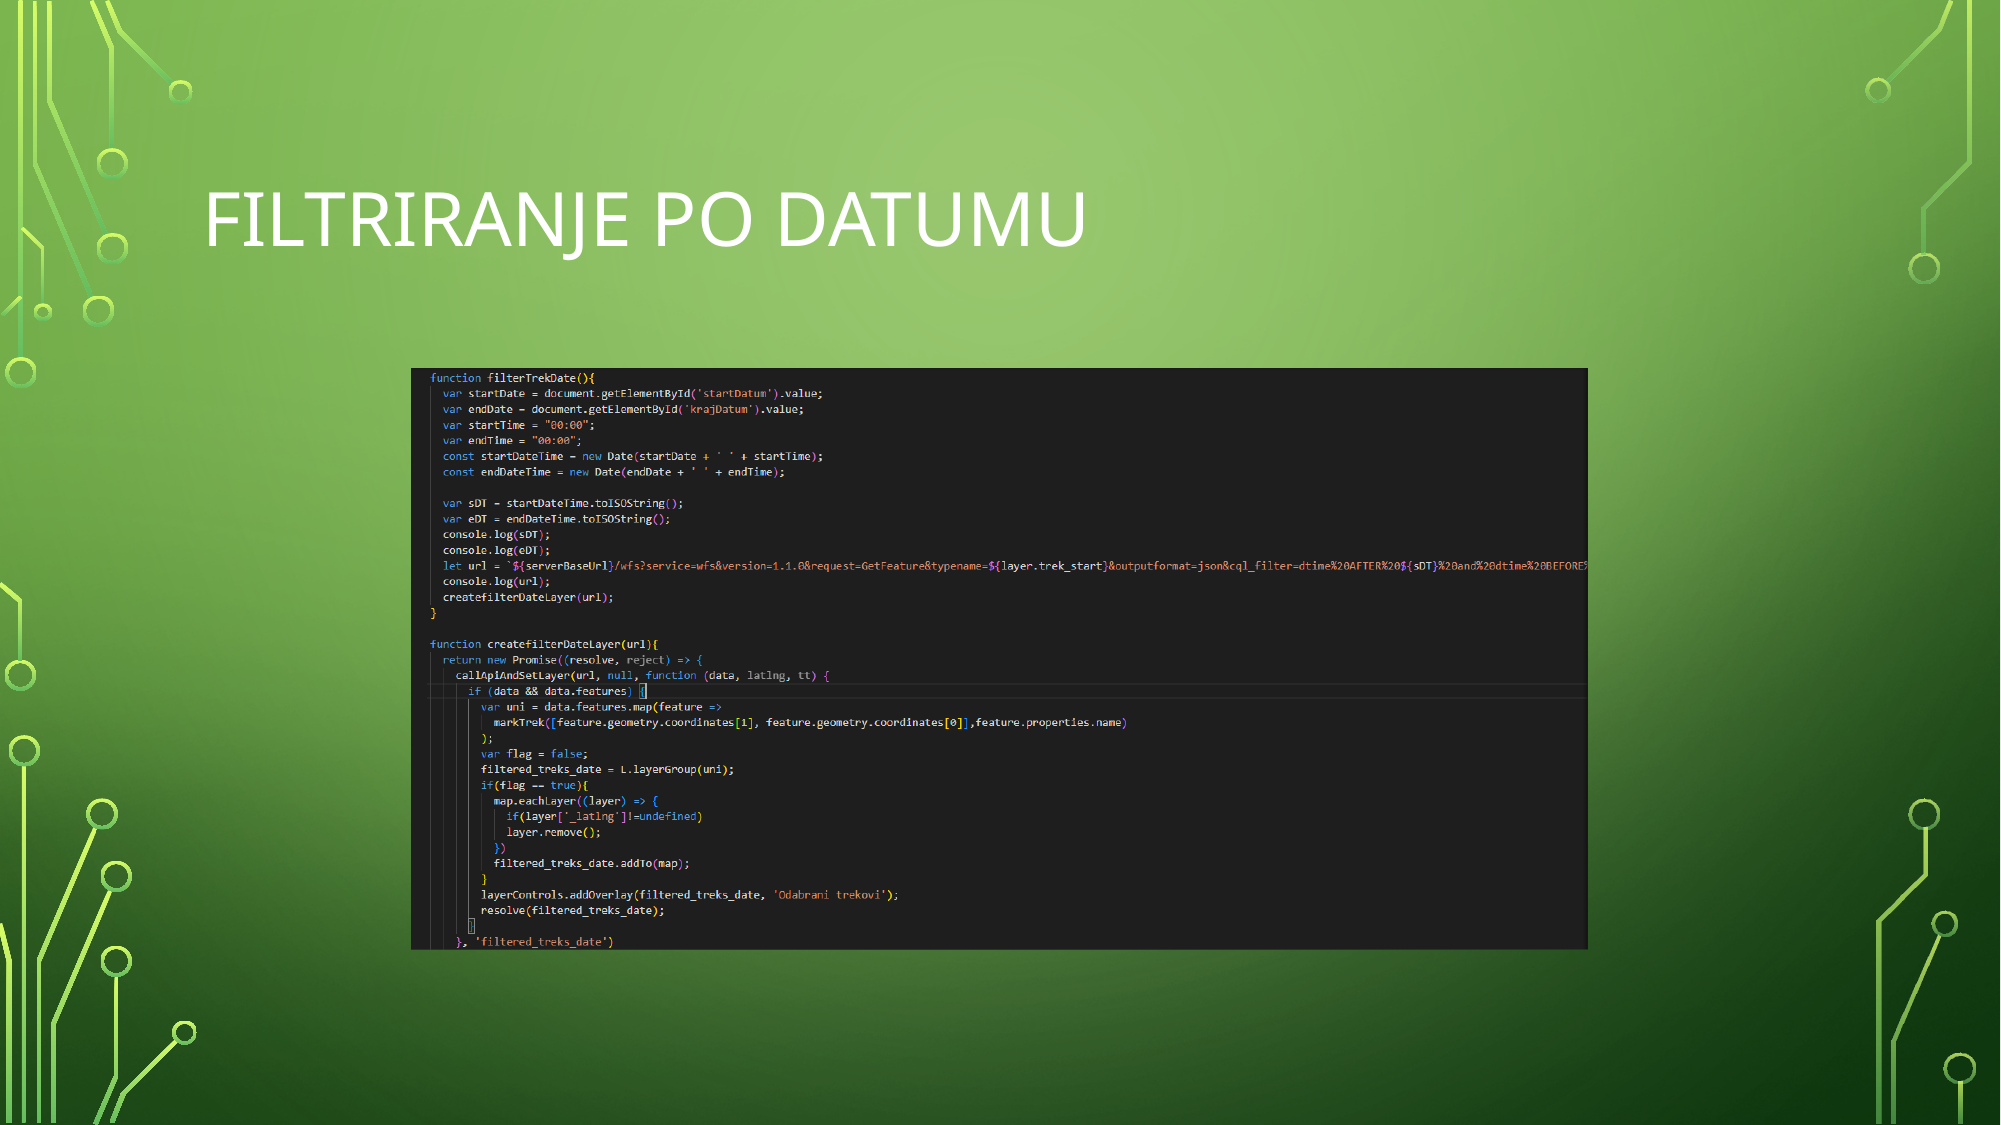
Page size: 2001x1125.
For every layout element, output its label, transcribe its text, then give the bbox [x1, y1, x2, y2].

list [411, 368, 1588, 951]
title Filtriranje po datumu [187, 101, 1813, 344]
